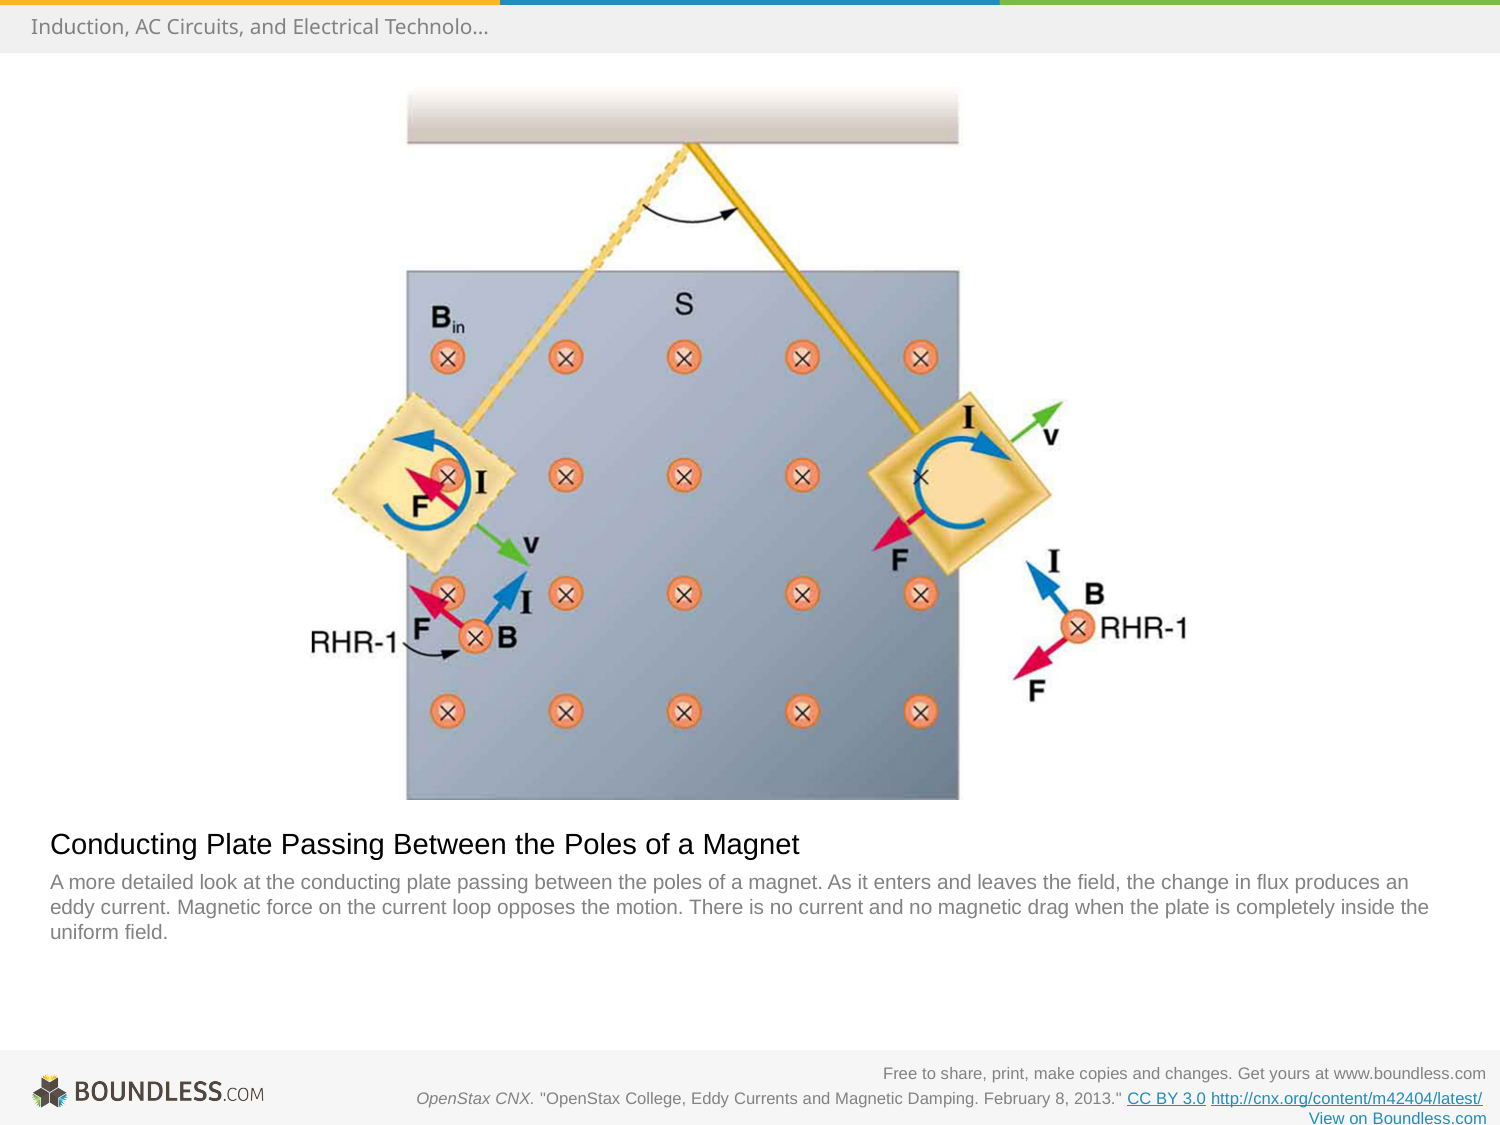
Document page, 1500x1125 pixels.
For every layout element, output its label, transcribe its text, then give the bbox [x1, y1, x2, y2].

picture [310, 87, 1190, 801]
text_box [0, 2, 1500, 54]
list Conducting Plate Passing Between the Poles of a Magnet A more detailed look at the conducting plate passing between the poles of a magnet. As it enters and leaves the field, the change in flux produces an eddy current. Magnetic force on the current loop opposes the motion. There is no current and no magnetic drag when the plate is completely inside the uniform field. [50, 825, 1450, 1038]
text_box Free to share, print, make copies and changes. Get yours at www.boundless.com [649, 1062, 1488, 1087]
picture [30, 1072, 265, 1109]
text_box Induction, AC Circuits, and Electrical Technolo... [31, 13, 1475, 38]
text_box [0, 1050, 1500, 1125]
text_box OpenStax CNX. "OpenStax College, Eddy Currents and Magnetic Damping. February 8, 2013." CC BY 3.0 http://cnx.org/content/m42404/latest/ View on Boundless.com [274, 1087, 1488, 1125]
